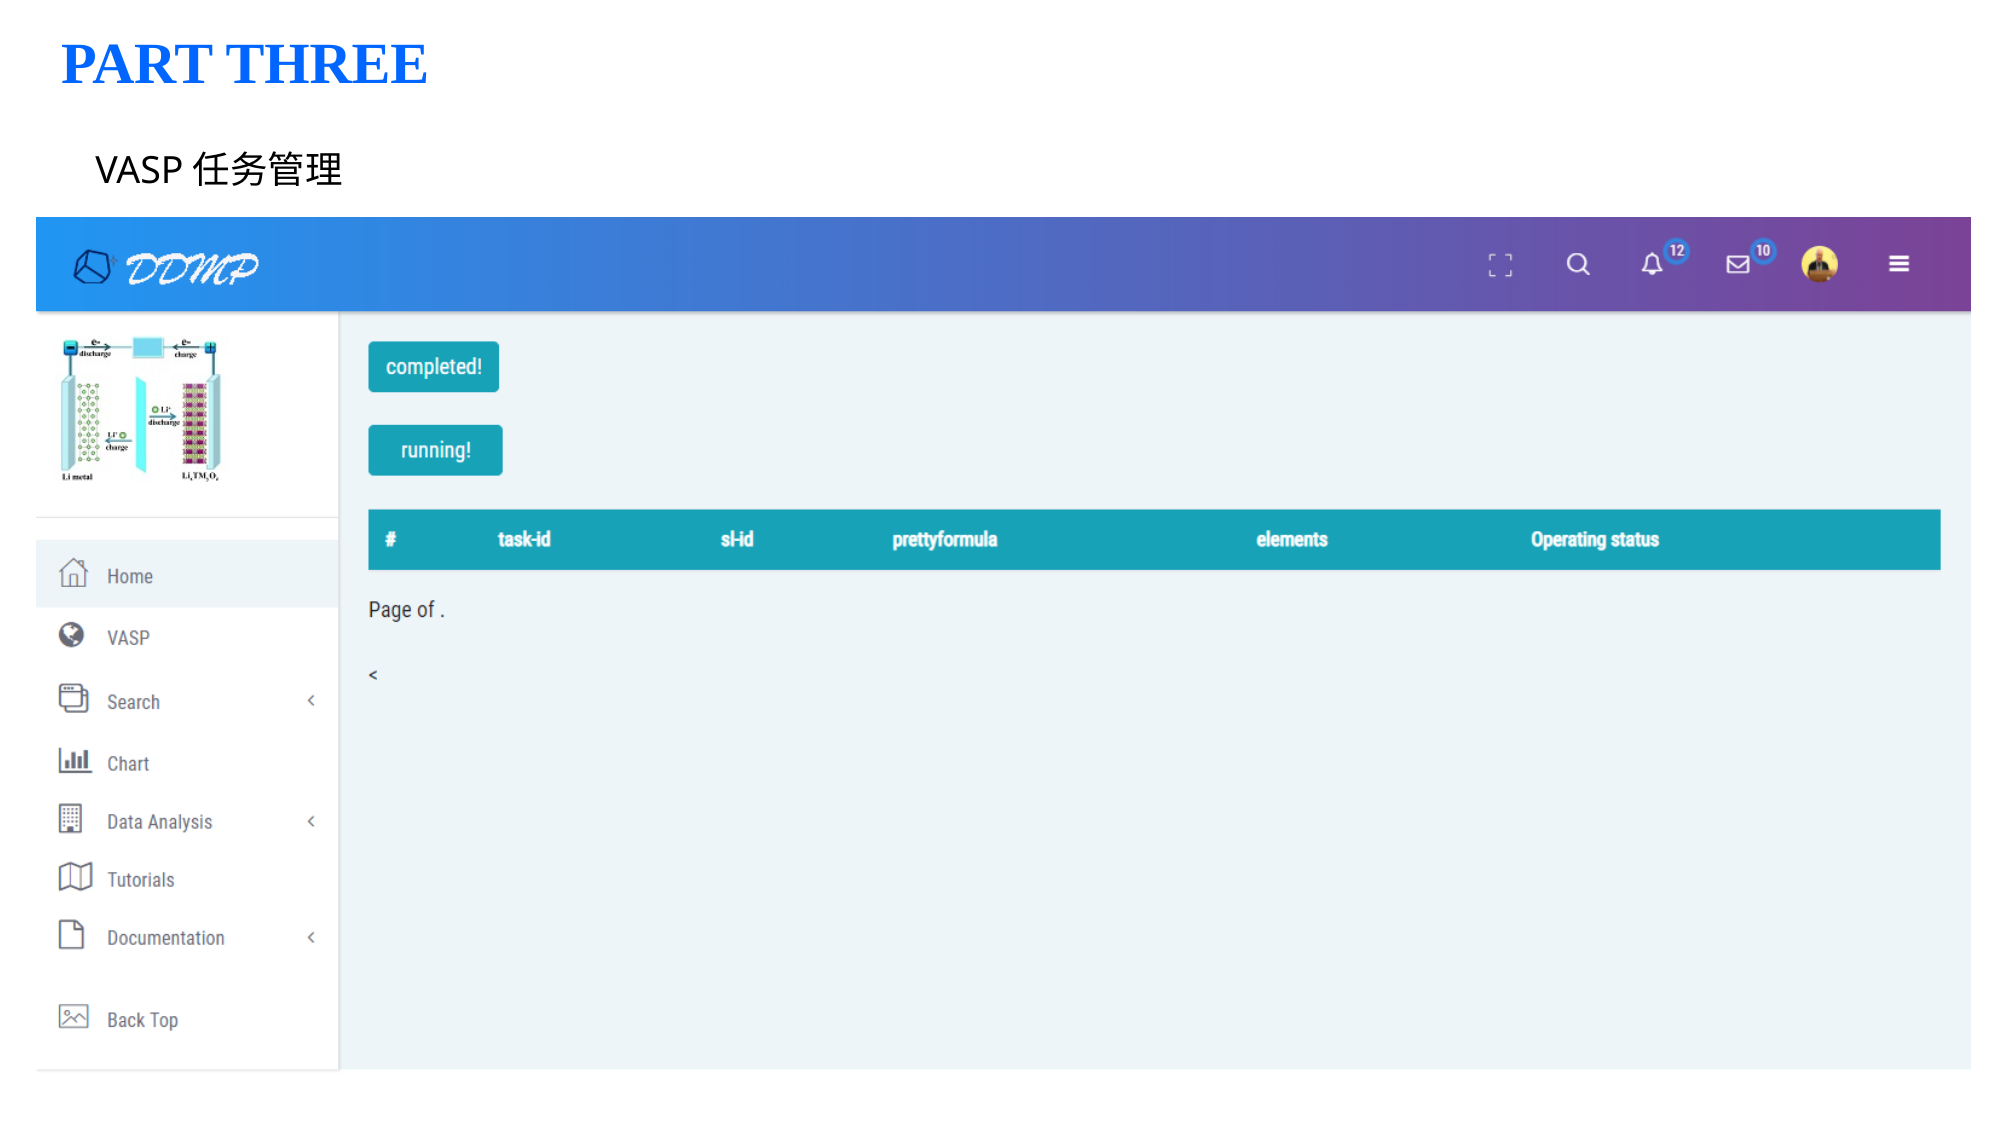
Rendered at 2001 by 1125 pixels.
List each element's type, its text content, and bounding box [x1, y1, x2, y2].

text_box PART THREE [0, 17, 517, 103]
picture [36, 217, 1971, 1125]
text_box VASP任务管理 [80, 138, 576, 199]
